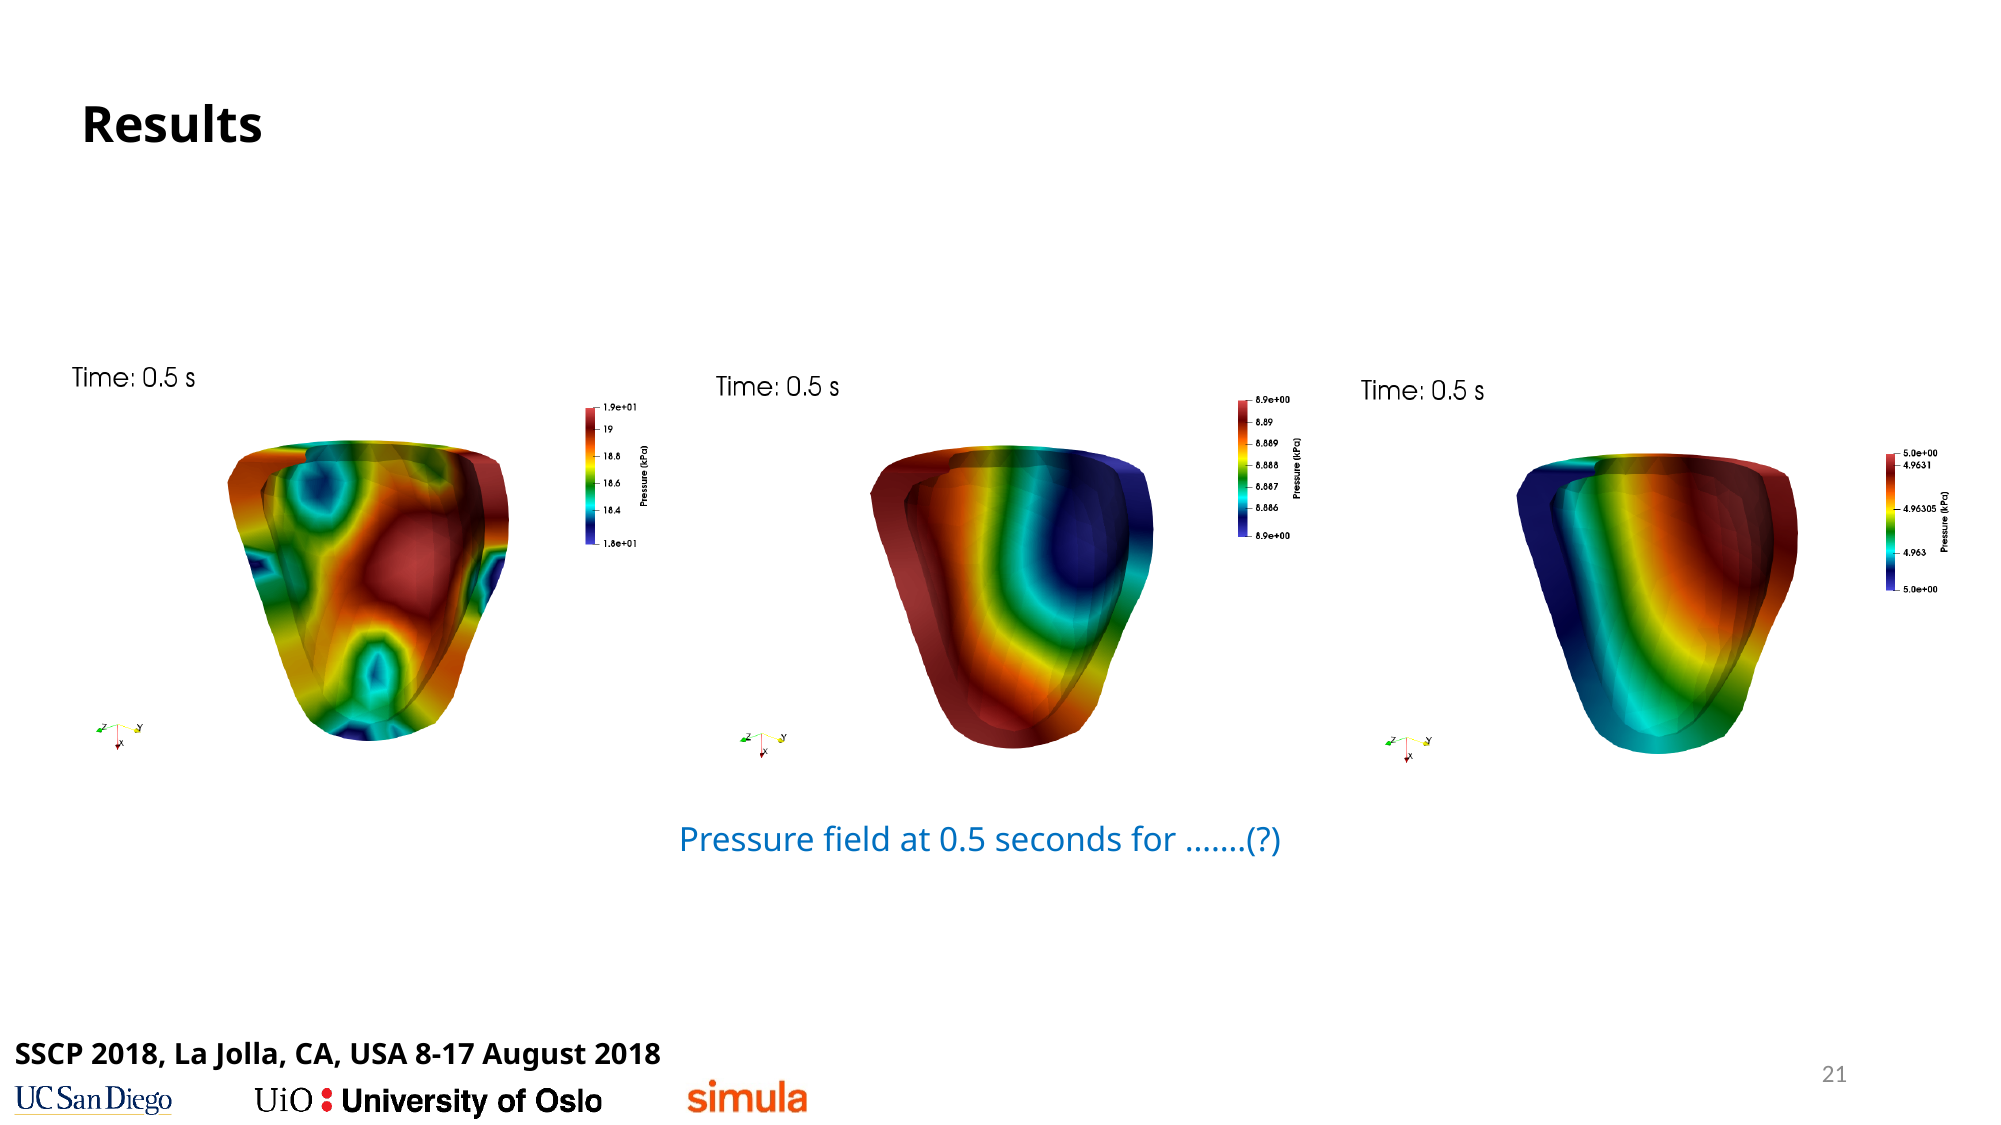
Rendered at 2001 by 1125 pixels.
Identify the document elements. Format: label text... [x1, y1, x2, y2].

picture [66, 362, 698, 776]
picture [1355, 375, 1987, 789]
slide_number 21 [1412, 1042, 1863, 1103]
picture [710, 371, 1342, 785]
text_box SSCP 2018, La Jolla, CA, USA 8-17 August 2018 [0, 1027, 2000, 1124]
picture [0, 1078, 184, 1120]
picture [249, 1083, 602, 1120]
picture [685, 1078, 808, 1113]
subtitle Results [66, 92, 1955, 986]
text_box Pressure field at 0.5 seconds for …….(?) [353, 810, 1608, 866]
